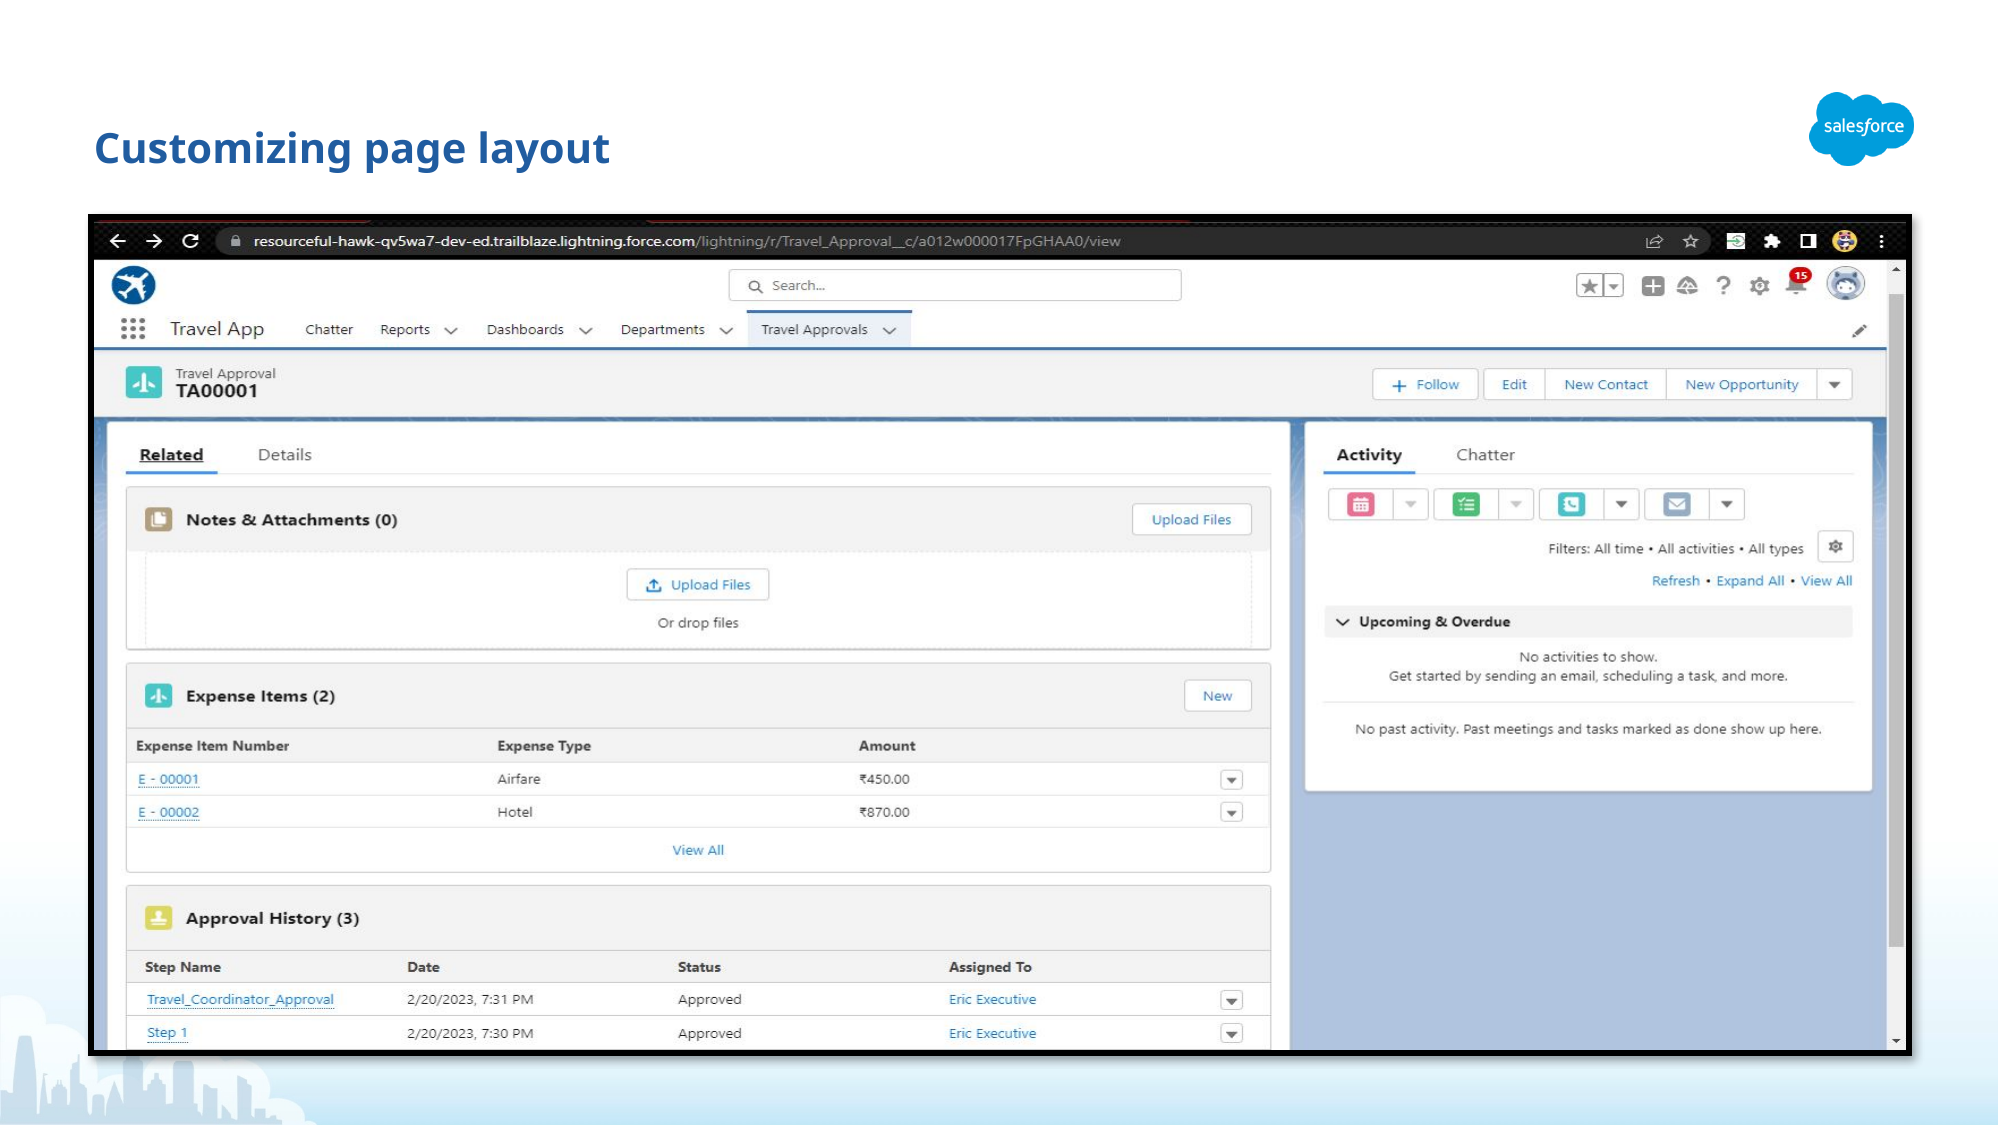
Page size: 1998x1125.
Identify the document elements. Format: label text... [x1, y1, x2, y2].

title Customizing page layout [93, 9, 1907, 174]
picture [0, 0, 1998, 1125]
